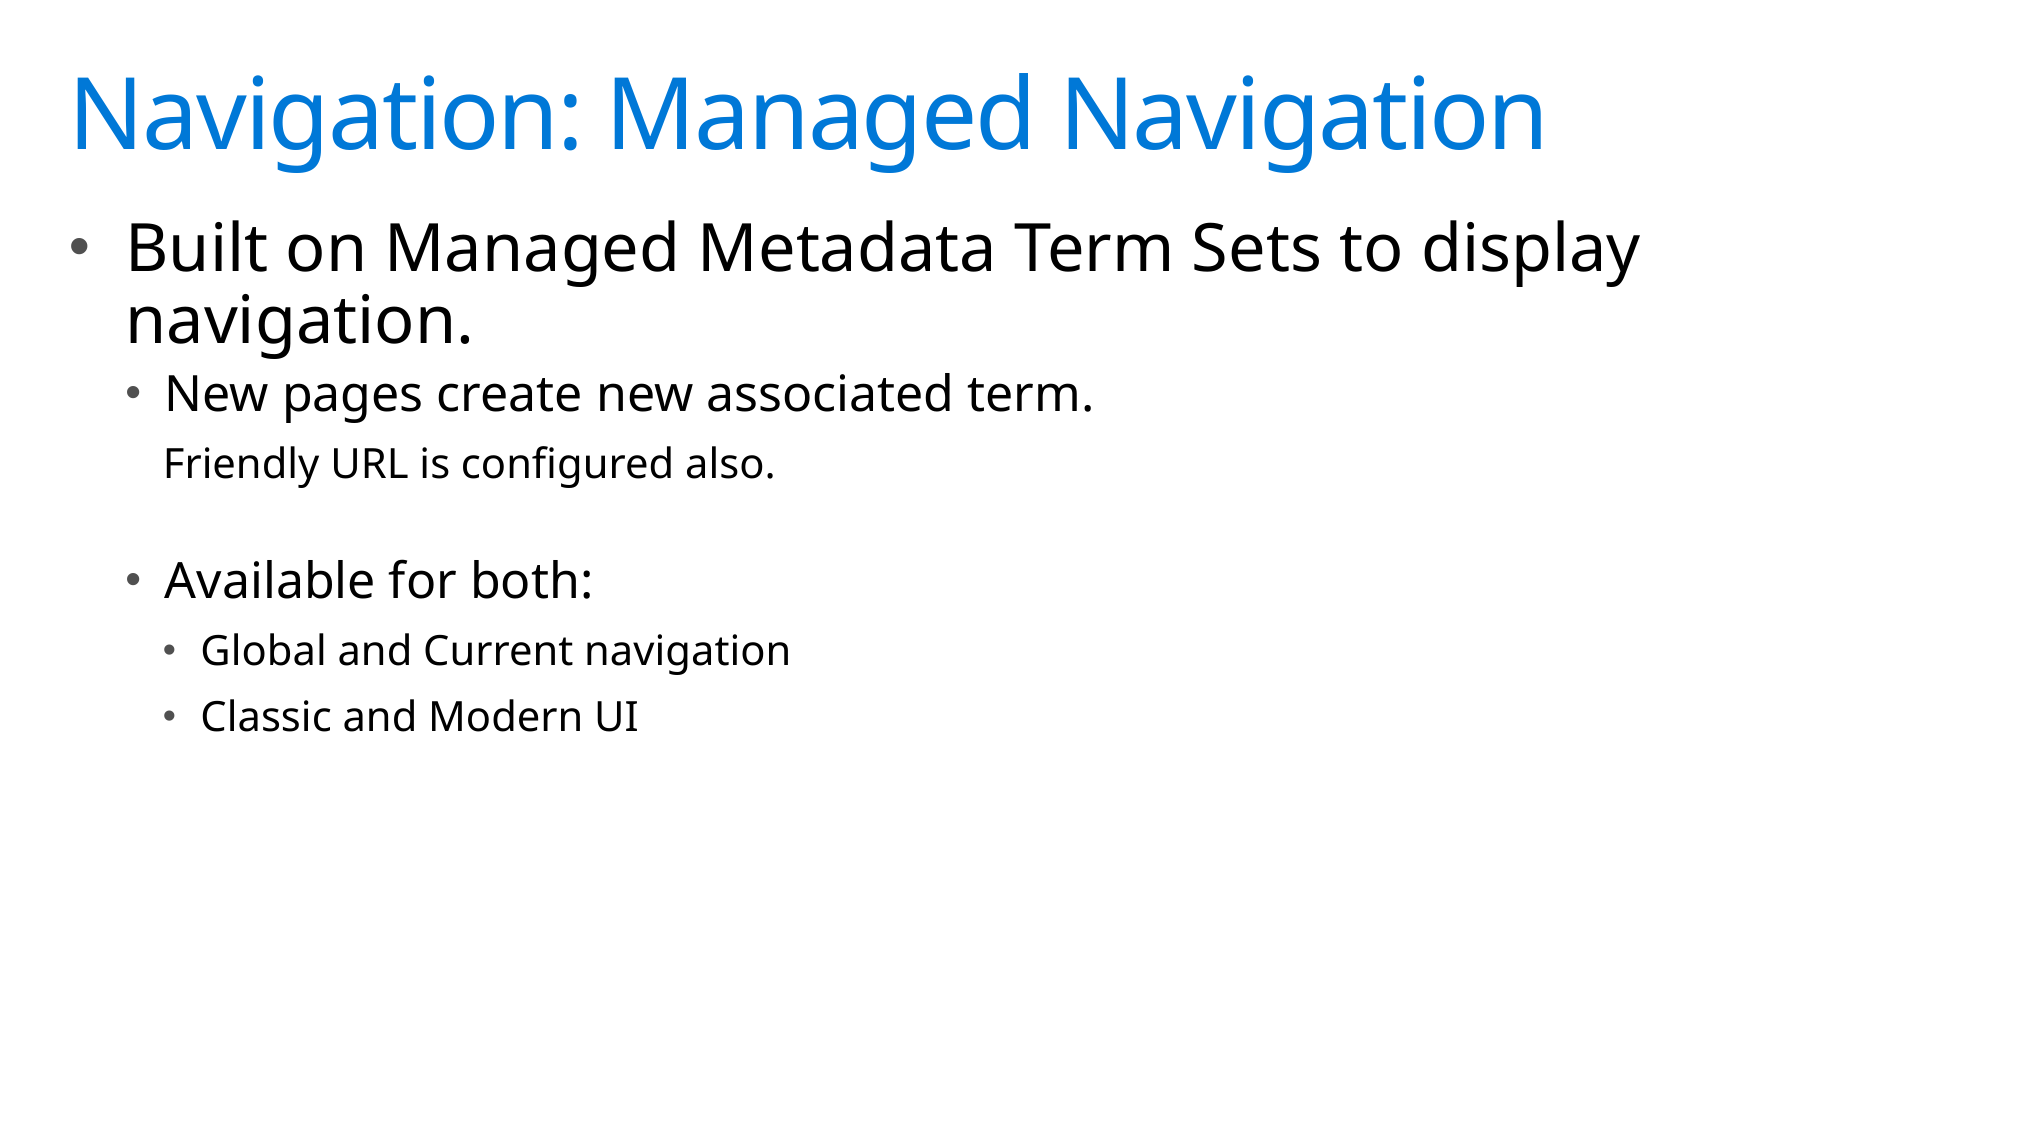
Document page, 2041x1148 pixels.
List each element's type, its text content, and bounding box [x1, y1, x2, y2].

title Navigation: Managed Navigation [45, 48, 1996, 198]
list Built on Managed Metadata Term Sets to display navigation. New pages create new associated term. Friendly URL is configured also. Available for both: Global and Current navigation Classic and Modern UI [45, 198, 1996, 698]
